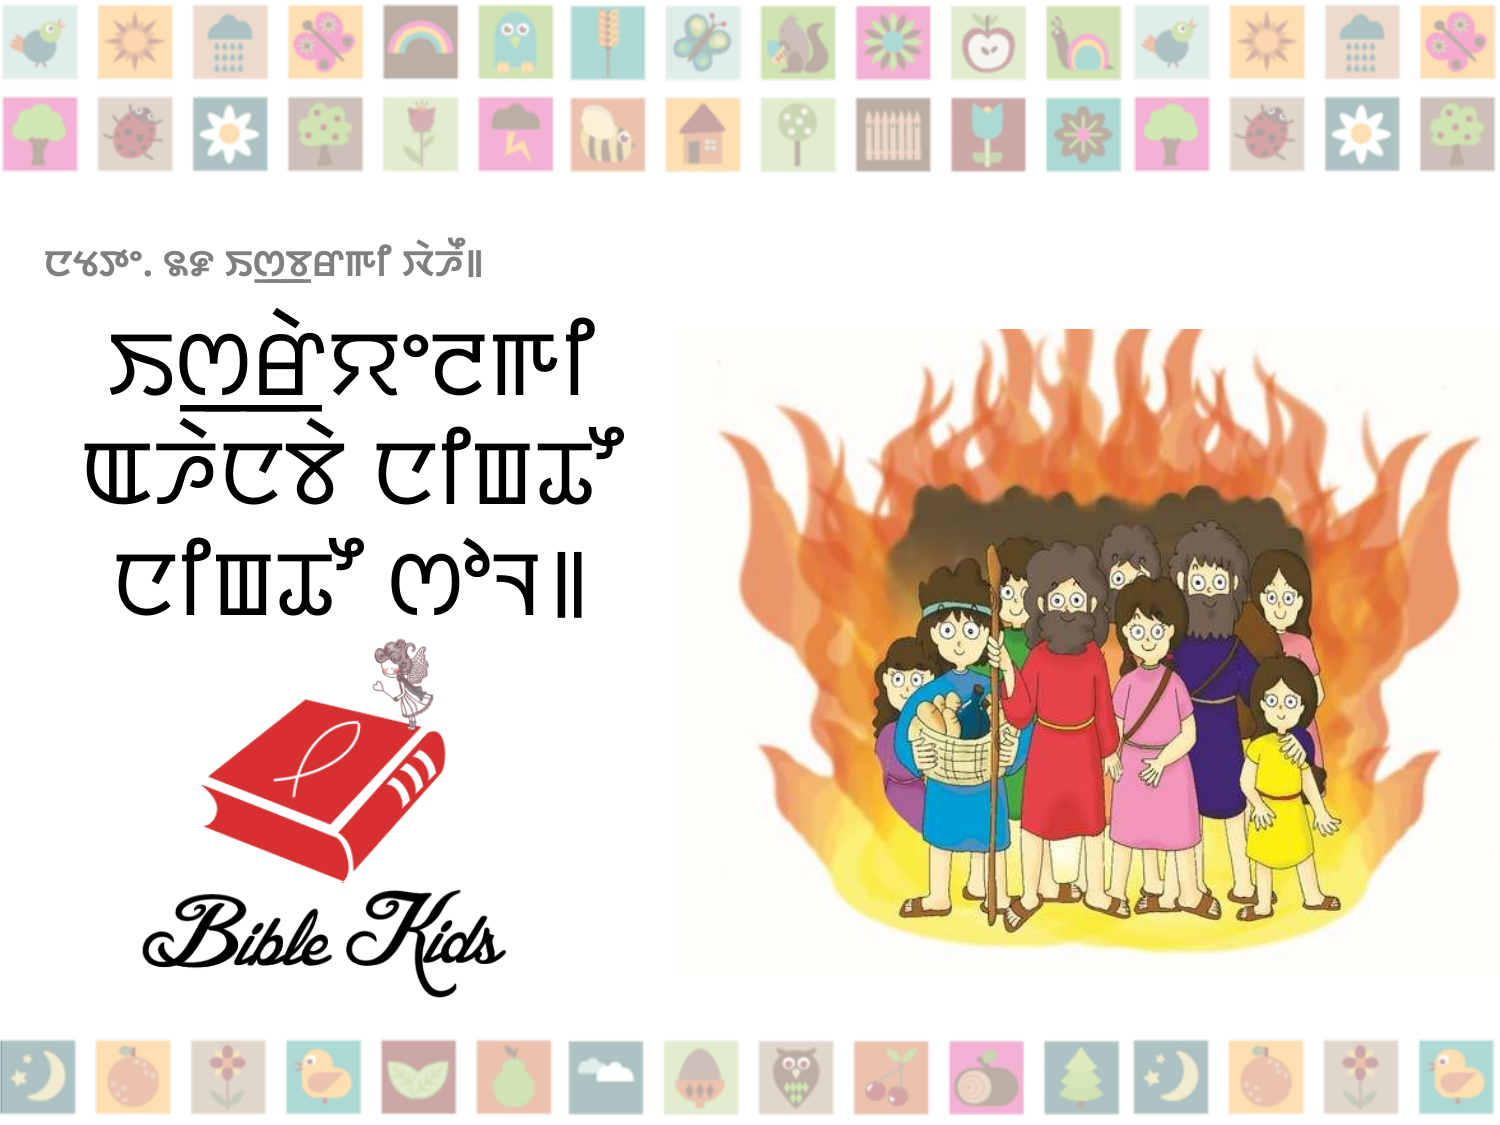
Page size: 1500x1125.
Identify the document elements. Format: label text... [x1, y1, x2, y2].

picture [677, 329, 1500, 977]
text_box ꯅꯠꯇꯦ. ꯲꯹ ꯏꯁ꯭ꯕꯔꯒꯤ ꯋꯥꯍꯩ꯫ [29, 231, 573, 292]
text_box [0, 1028, 1500, 1118]
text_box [0, 3, 1500, 181]
picture [117, 600, 544, 1027]
text_box ꯏꯁ꯭ꯔꯥꯌꯦꯂꯒꯤ ꯑꯍꯥꯅꯕꯥ ꯅꯤꯡꯊꯧ ꯅꯤꯡꯊꯧ ꯁꯣꯜ꯫ [28, 296, 674, 641]
